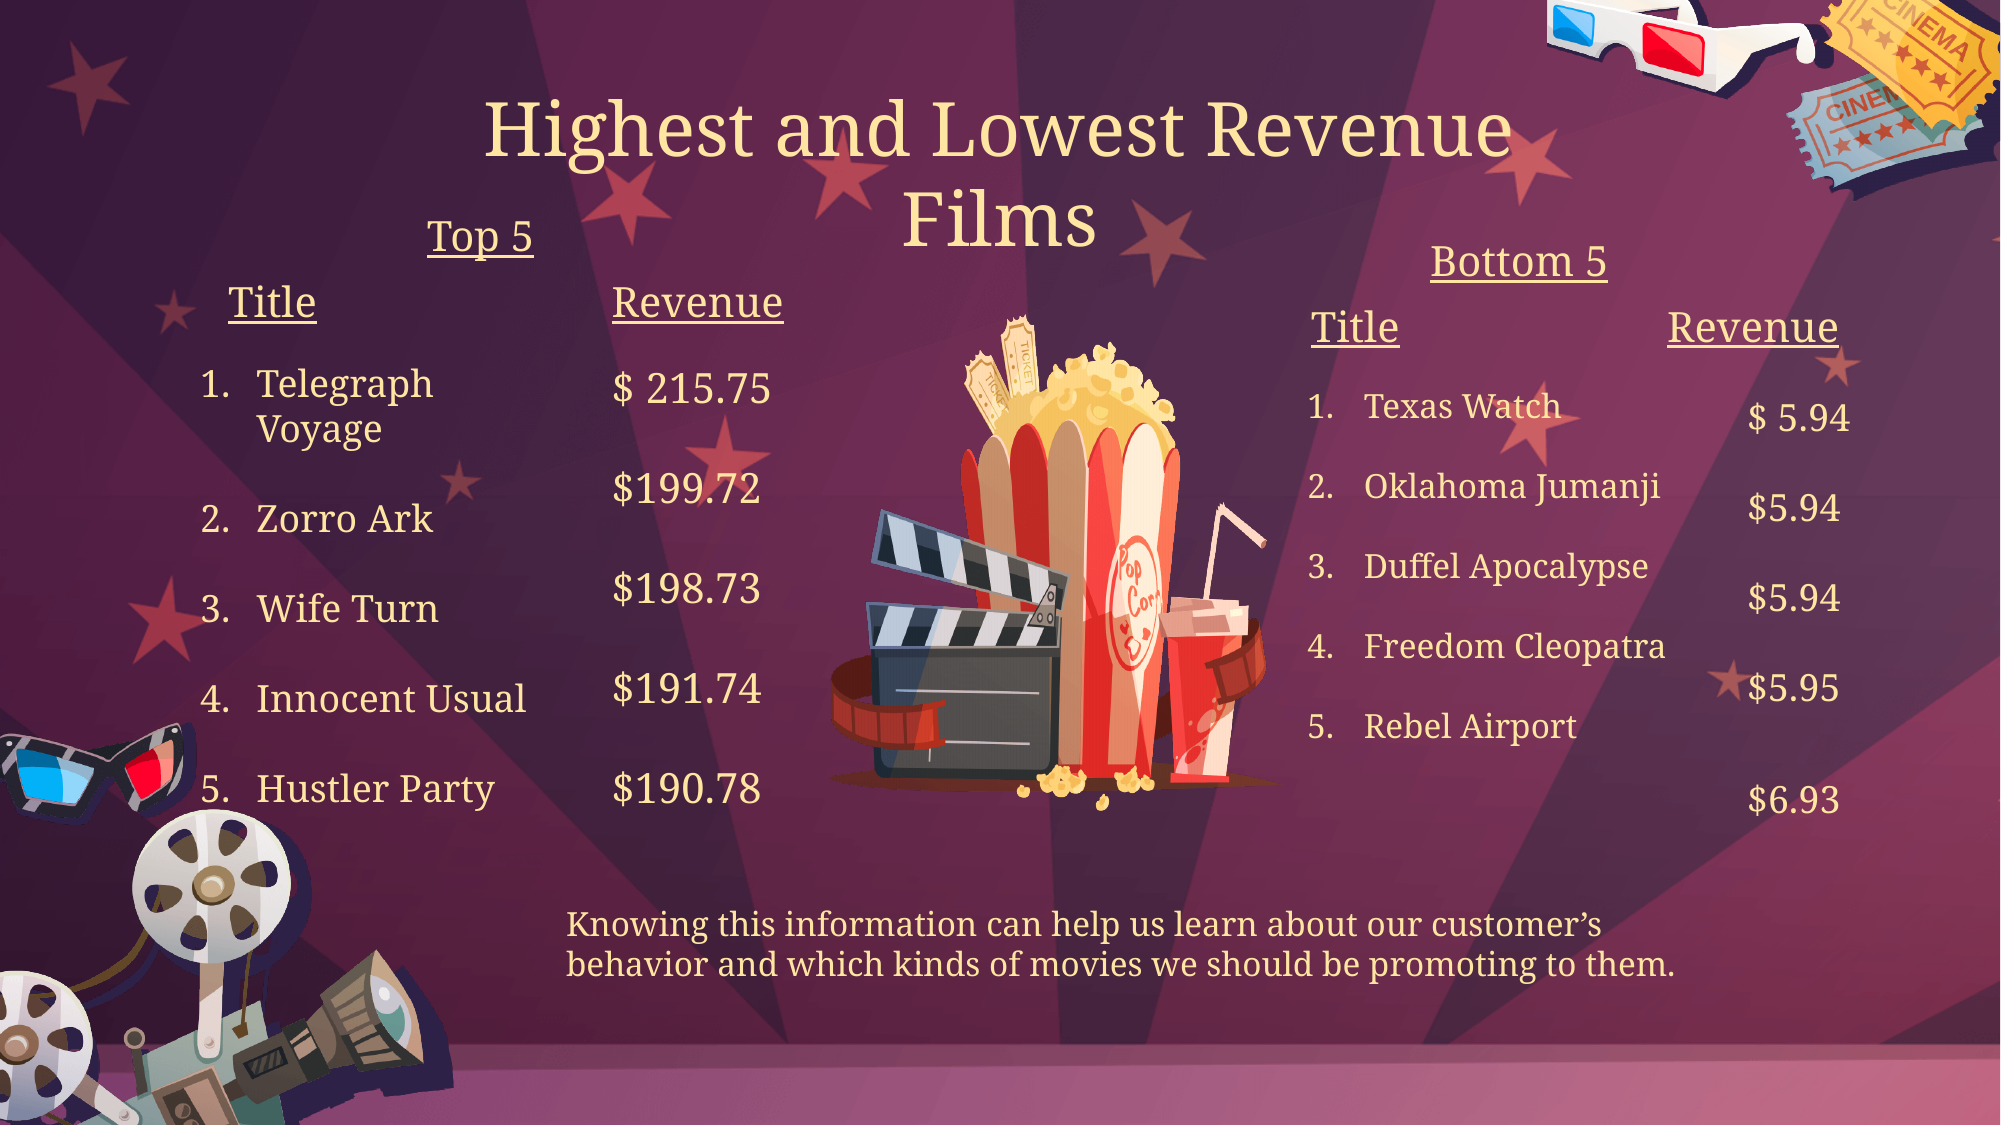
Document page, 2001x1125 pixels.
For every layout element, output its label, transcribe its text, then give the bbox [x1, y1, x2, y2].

text_box Bottom 5 [1185, 227, 1853, 293]
text_box Telegraph Voyage Zorro Ark Wife Turn Innocent Usual Hustler Party [185, 352, 580, 818]
text_box Top 5 [147, 202, 814, 268]
text_box Revenue [596, 268, 945, 334]
text_box Texas Watch Oklahoma Jumanji Duffel Apocalypse Freedom Cleopatra Rebel Airport [1292, 378, 1687, 753]
picture [0, 0, 2001, 1125]
text_box $ 215.75 $199.72 $198.73 $191.74 $190.78 [596, 354, 945, 820]
text_box Revenue [1652, 293, 2000, 358]
text_box $6.93 [1732, 769, 2000, 874]
text_box Title [213, 268, 431, 334]
text_box Highest and Lowest Revenue Films [434, 73, 1565, 269]
text_box Knowing this information can help us learn about our customer’s behavior and which kinds of movies we should be promoting to them. [551, 895, 1733, 991]
text_box Title [1296, 293, 1513, 358]
text_box $ 5.94 $5.94 $5.94 $5.95 [1732, 386, 2000, 717]
